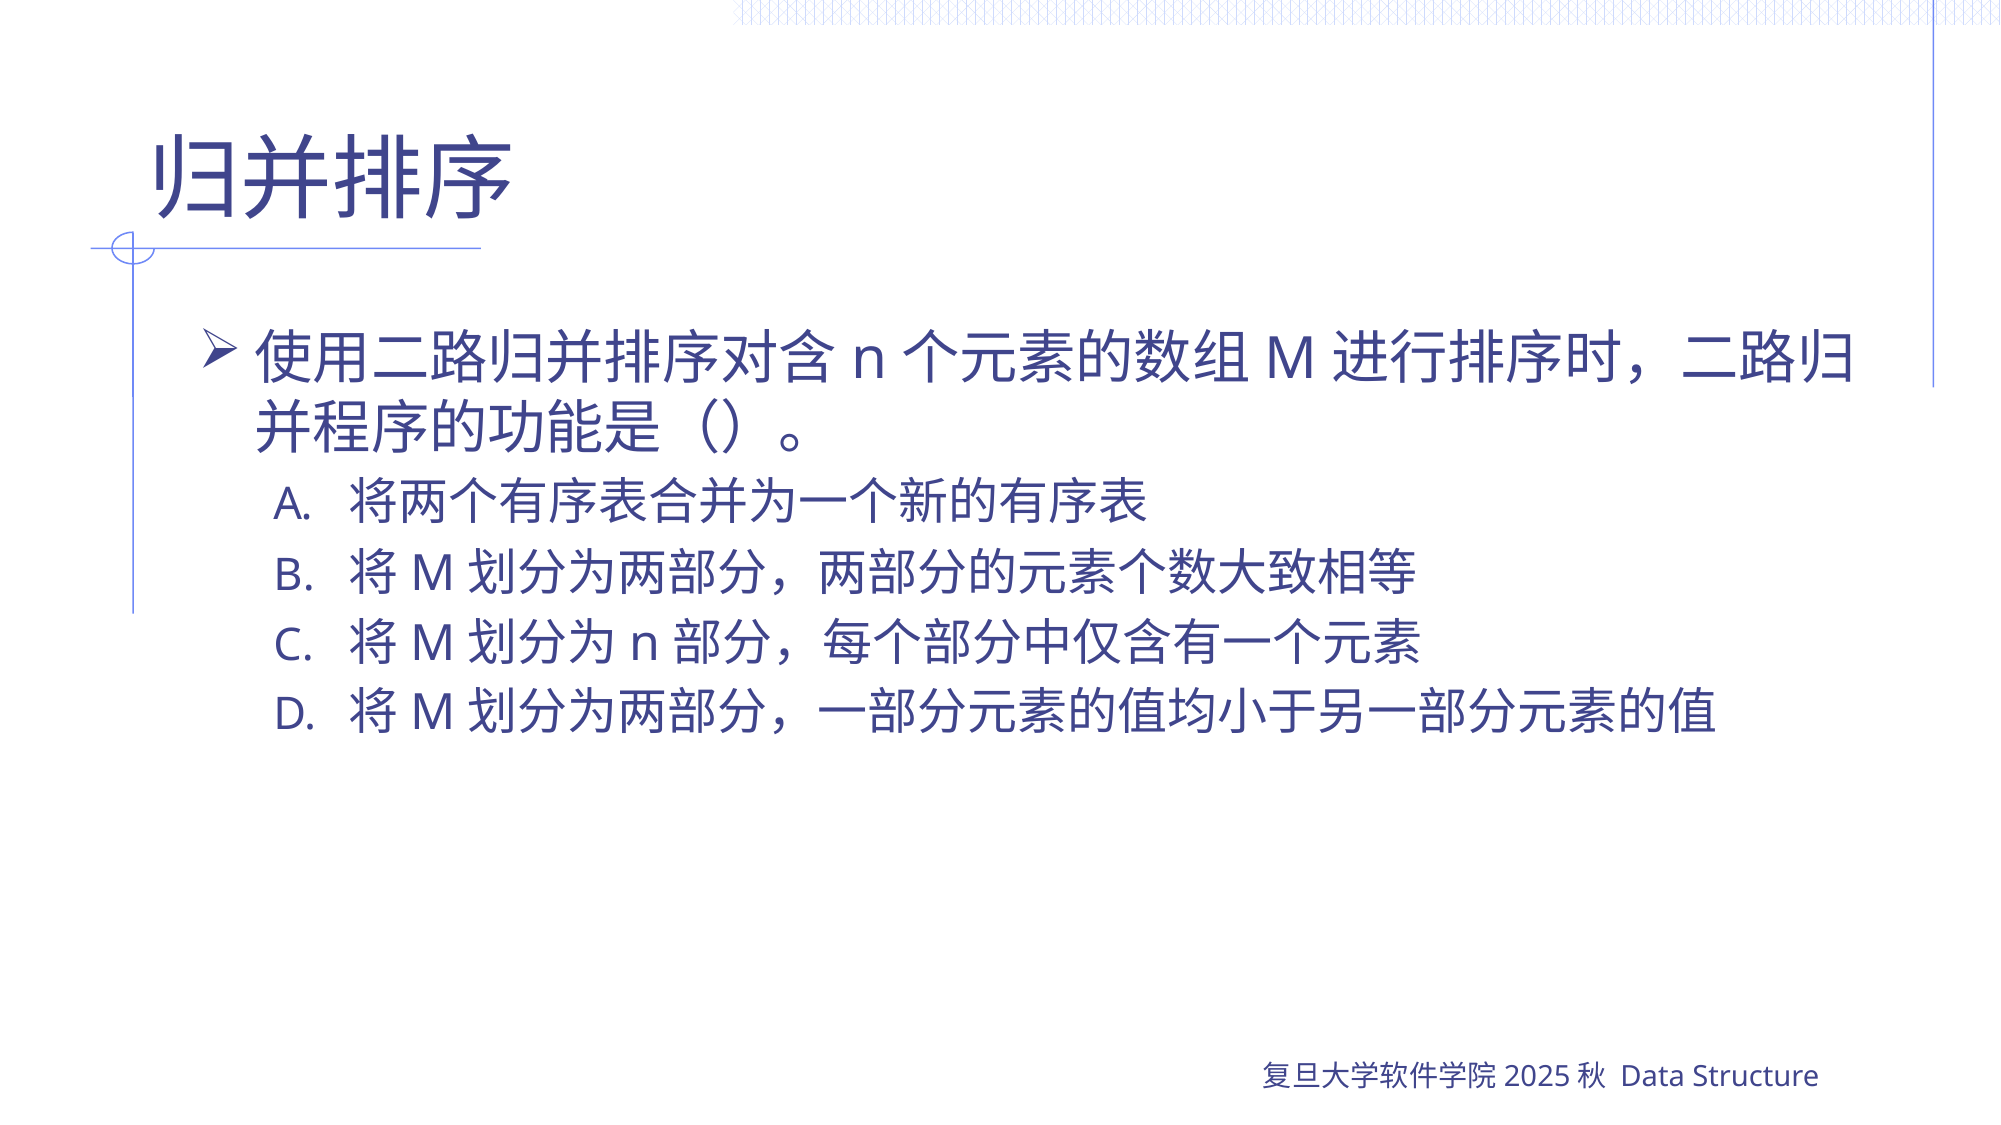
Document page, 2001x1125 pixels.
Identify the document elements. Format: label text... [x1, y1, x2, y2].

title 归并排序 [133, 50, 1834, 238]
list 使用二路归并排序对含n个元素的数组M进行排序时，二路归并程序的功能是（）。 将两个有序表合并为一个新的有序表 将M划分为两部分，两部分的元素个数大致相等 将M划分为n部分，每个部分中仅含有一个元素 将M划分为两部分，一部分元素的值均小于另一部分元素的值 [183, 312, 1884, 988]
